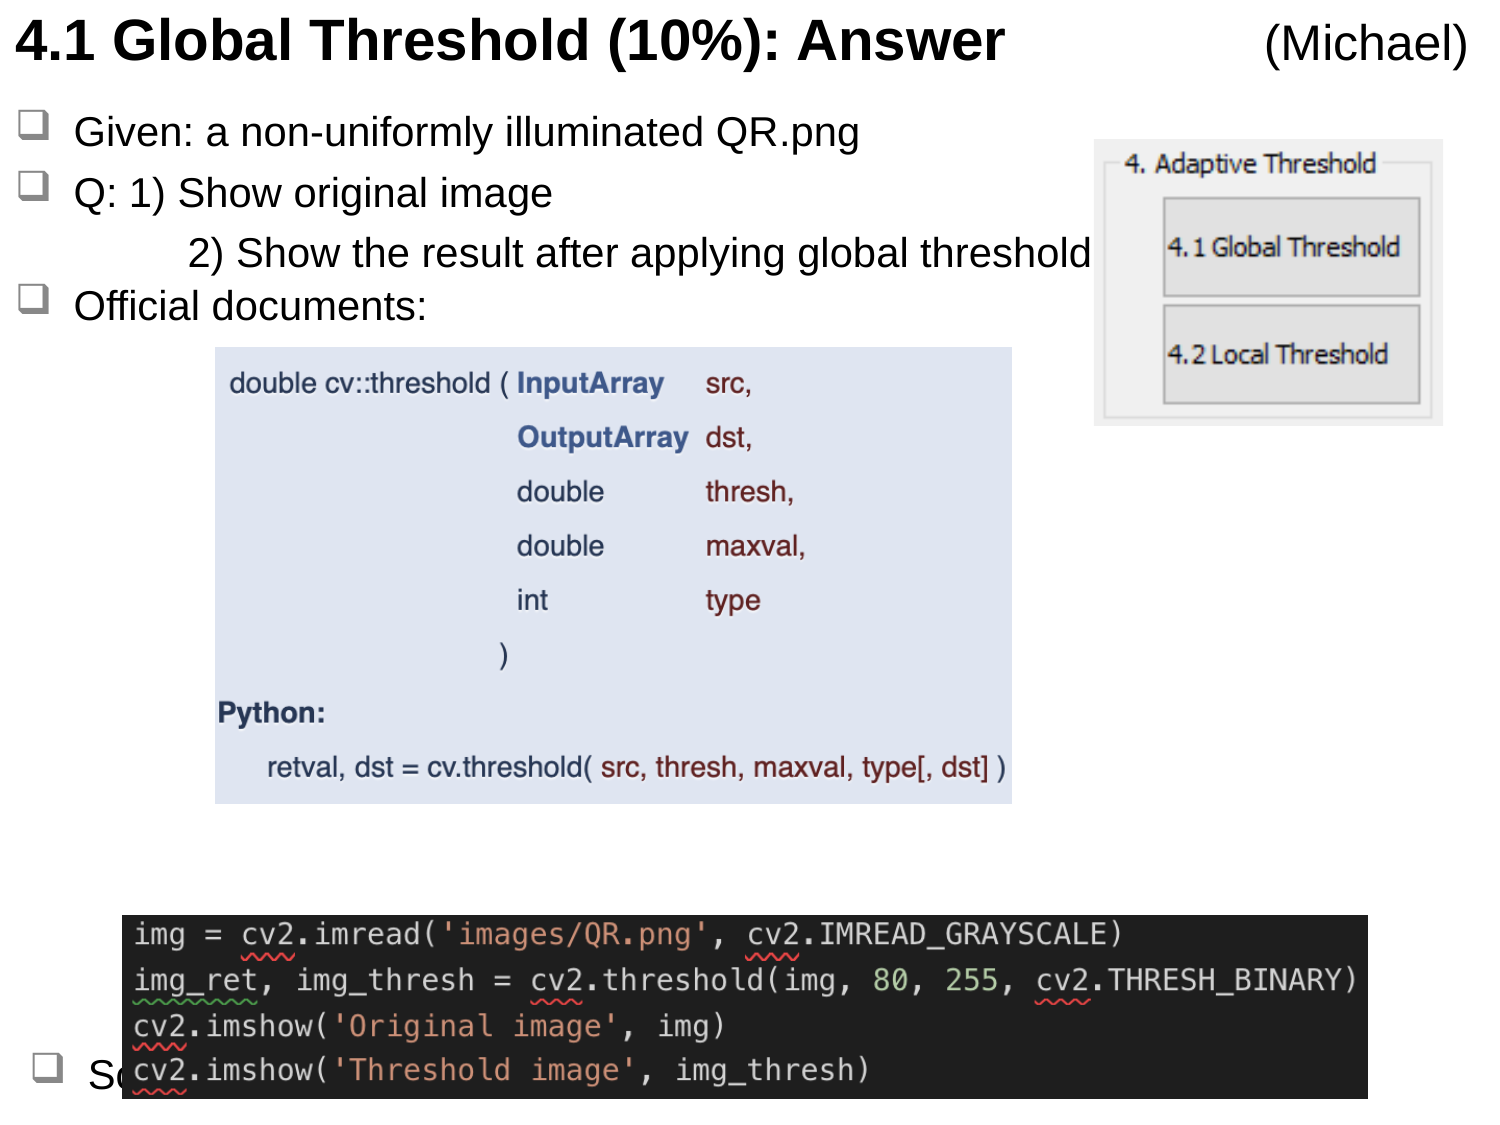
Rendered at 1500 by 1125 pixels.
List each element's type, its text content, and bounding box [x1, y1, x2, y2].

text_box 4.1 Global Threshold (10%): Answer (Michael) [0, 9, 1490, 89]
picture [121, 914, 1369, 1099]
picture [215, 347, 1012, 805]
picture [1093, 139, 1444, 427]
list Given: a non-uniformly illuminated QR.png Q: 1) Show original image 2) Show the result after applying global threshold Official documents: Solution: [0, 95, 1425, 631]
